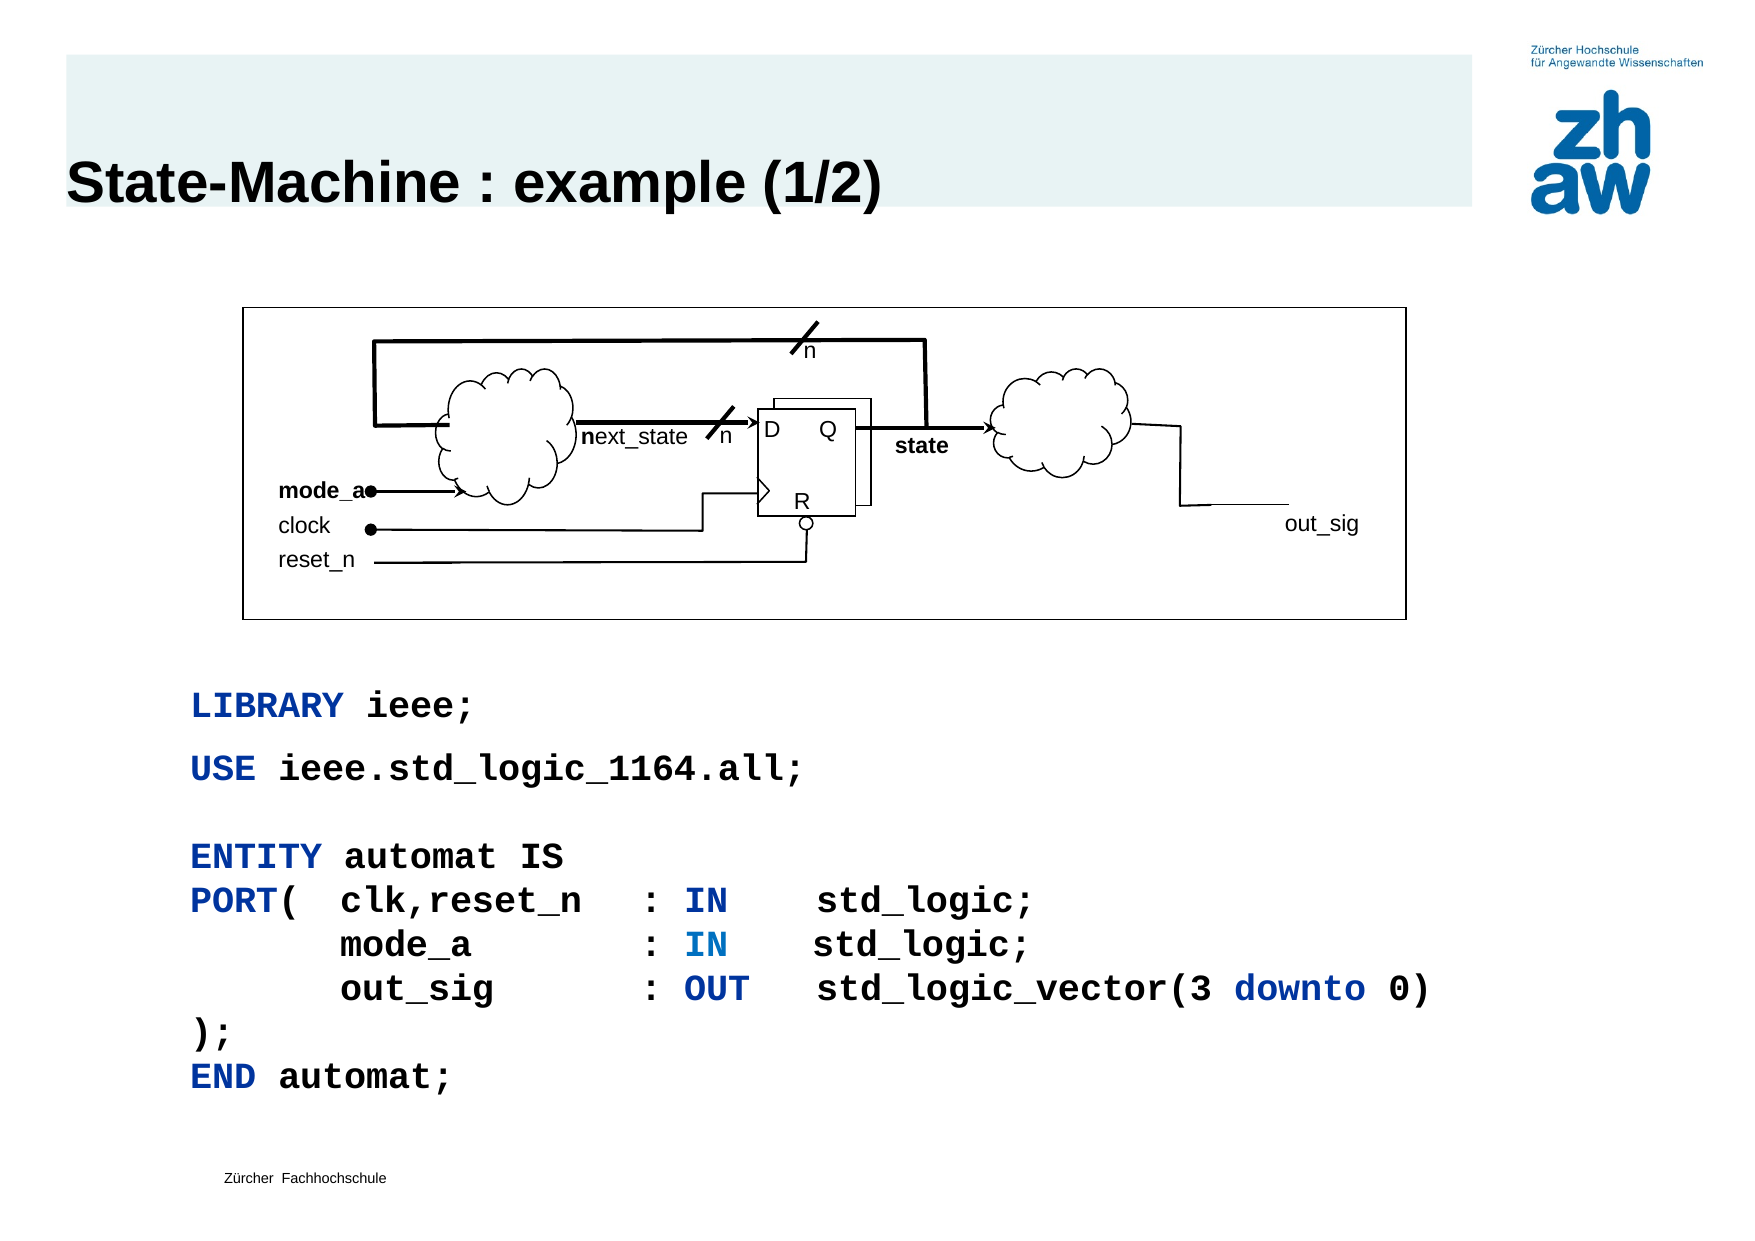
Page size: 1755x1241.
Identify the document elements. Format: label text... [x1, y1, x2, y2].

picture [1527, 41, 1706, 218]
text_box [242, 307, 1407, 620]
text_box State-Machine : example (1/2) [66, 54, 1473, 207]
text_box LIBRARY ieee; USE ieee.std_logic_1164.all; ENTITY automat IS PORT( clk,reset_n : IN std_logic; mode_a : IN std_logic; out_sig : OUT std_logic_vector(3 downto 0) ); END automat; [173, 672, 1525, 1113]
